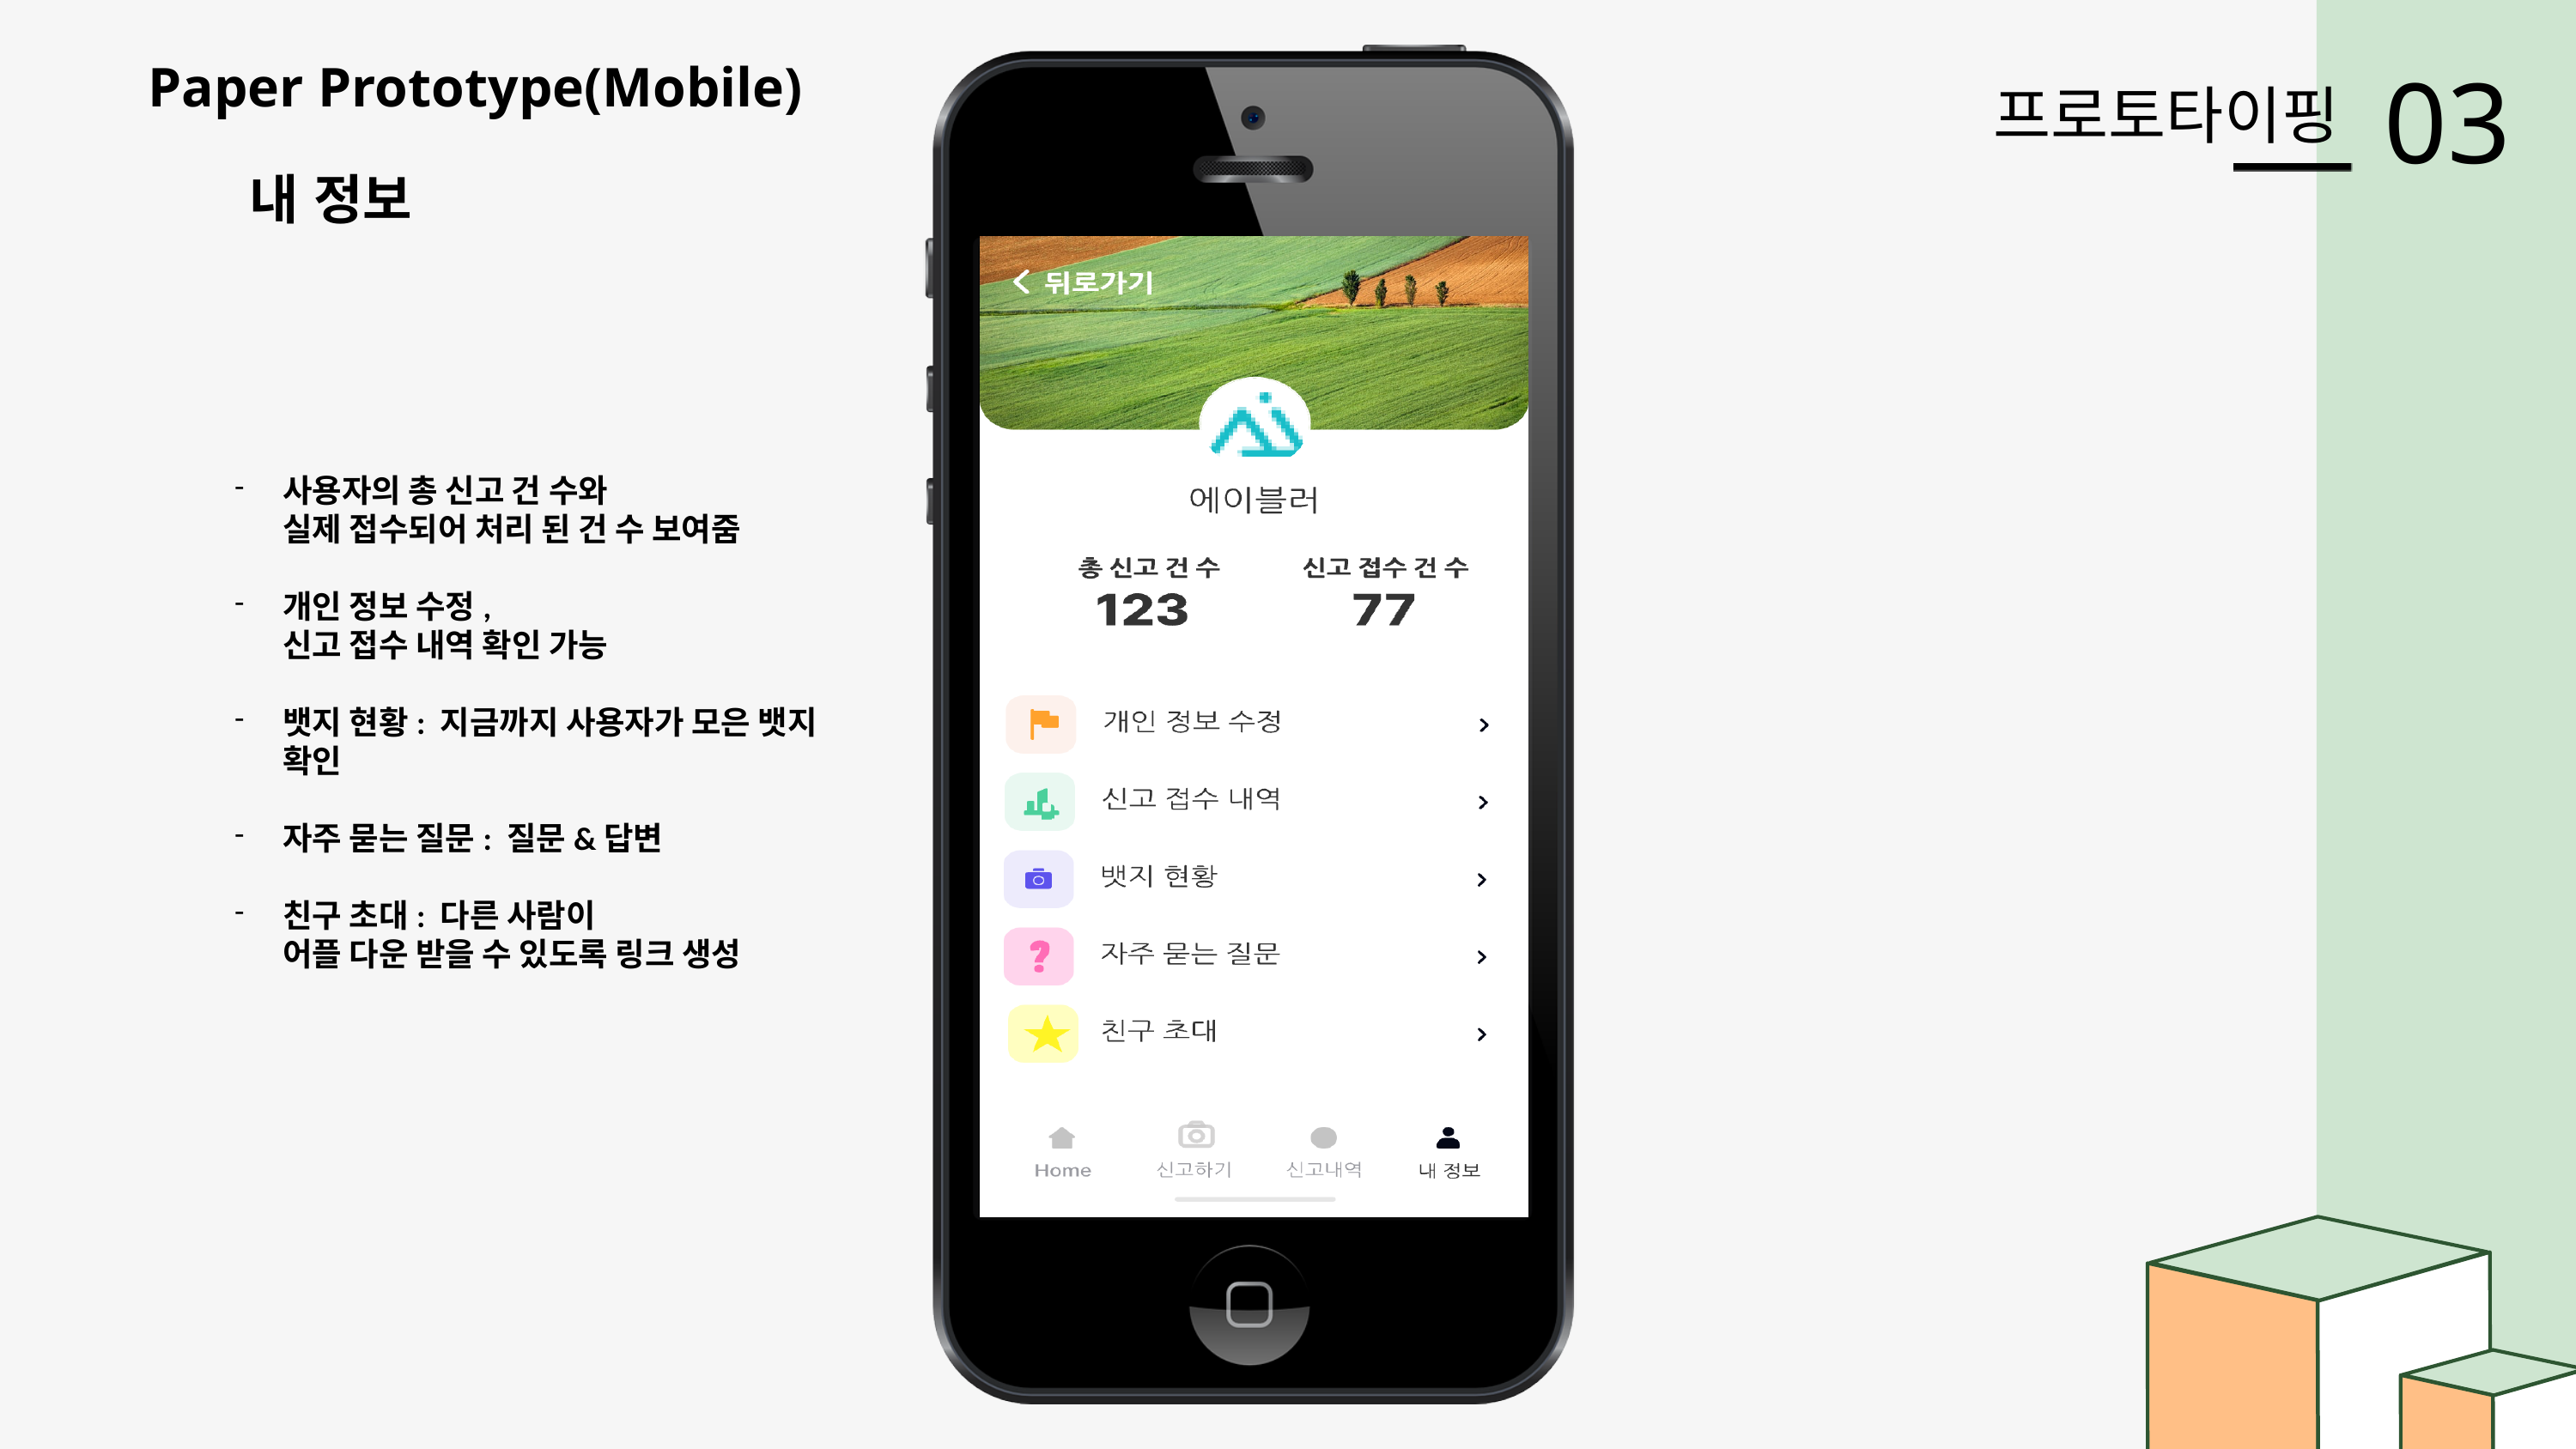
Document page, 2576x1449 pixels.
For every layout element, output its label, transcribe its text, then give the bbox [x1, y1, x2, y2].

picture [909, 44, 1590, 1404]
text_box 프로토타이핑 [1735, 70, 2353, 158]
text_box 03 [2371, 46, 2563, 193]
text_box Paper Prototype(Mobile) [63, 46, 889, 124]
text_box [2147, 1216, 2576, 1449]
text_box 내 정보 [159, 159, 503, 236]
picture [2233, 163, 2353, 172]
text_box [2316, 0, 2576, 1215]
text_box 사용자의 총 신고 건 수와 실제 접수되어 처리 된 건 수 보여줌 개인 정보 수정, 신고 접수 내역 확인 가능 뱃지 현황: 지금까지 사용자가 모은 뱃지 확인 자주 묻는 질문: 질문&답변 친구 초대: 다른 사람이 어플 다운 받을 수 있도록 링크 생성 [205, 458, 848, 986]
